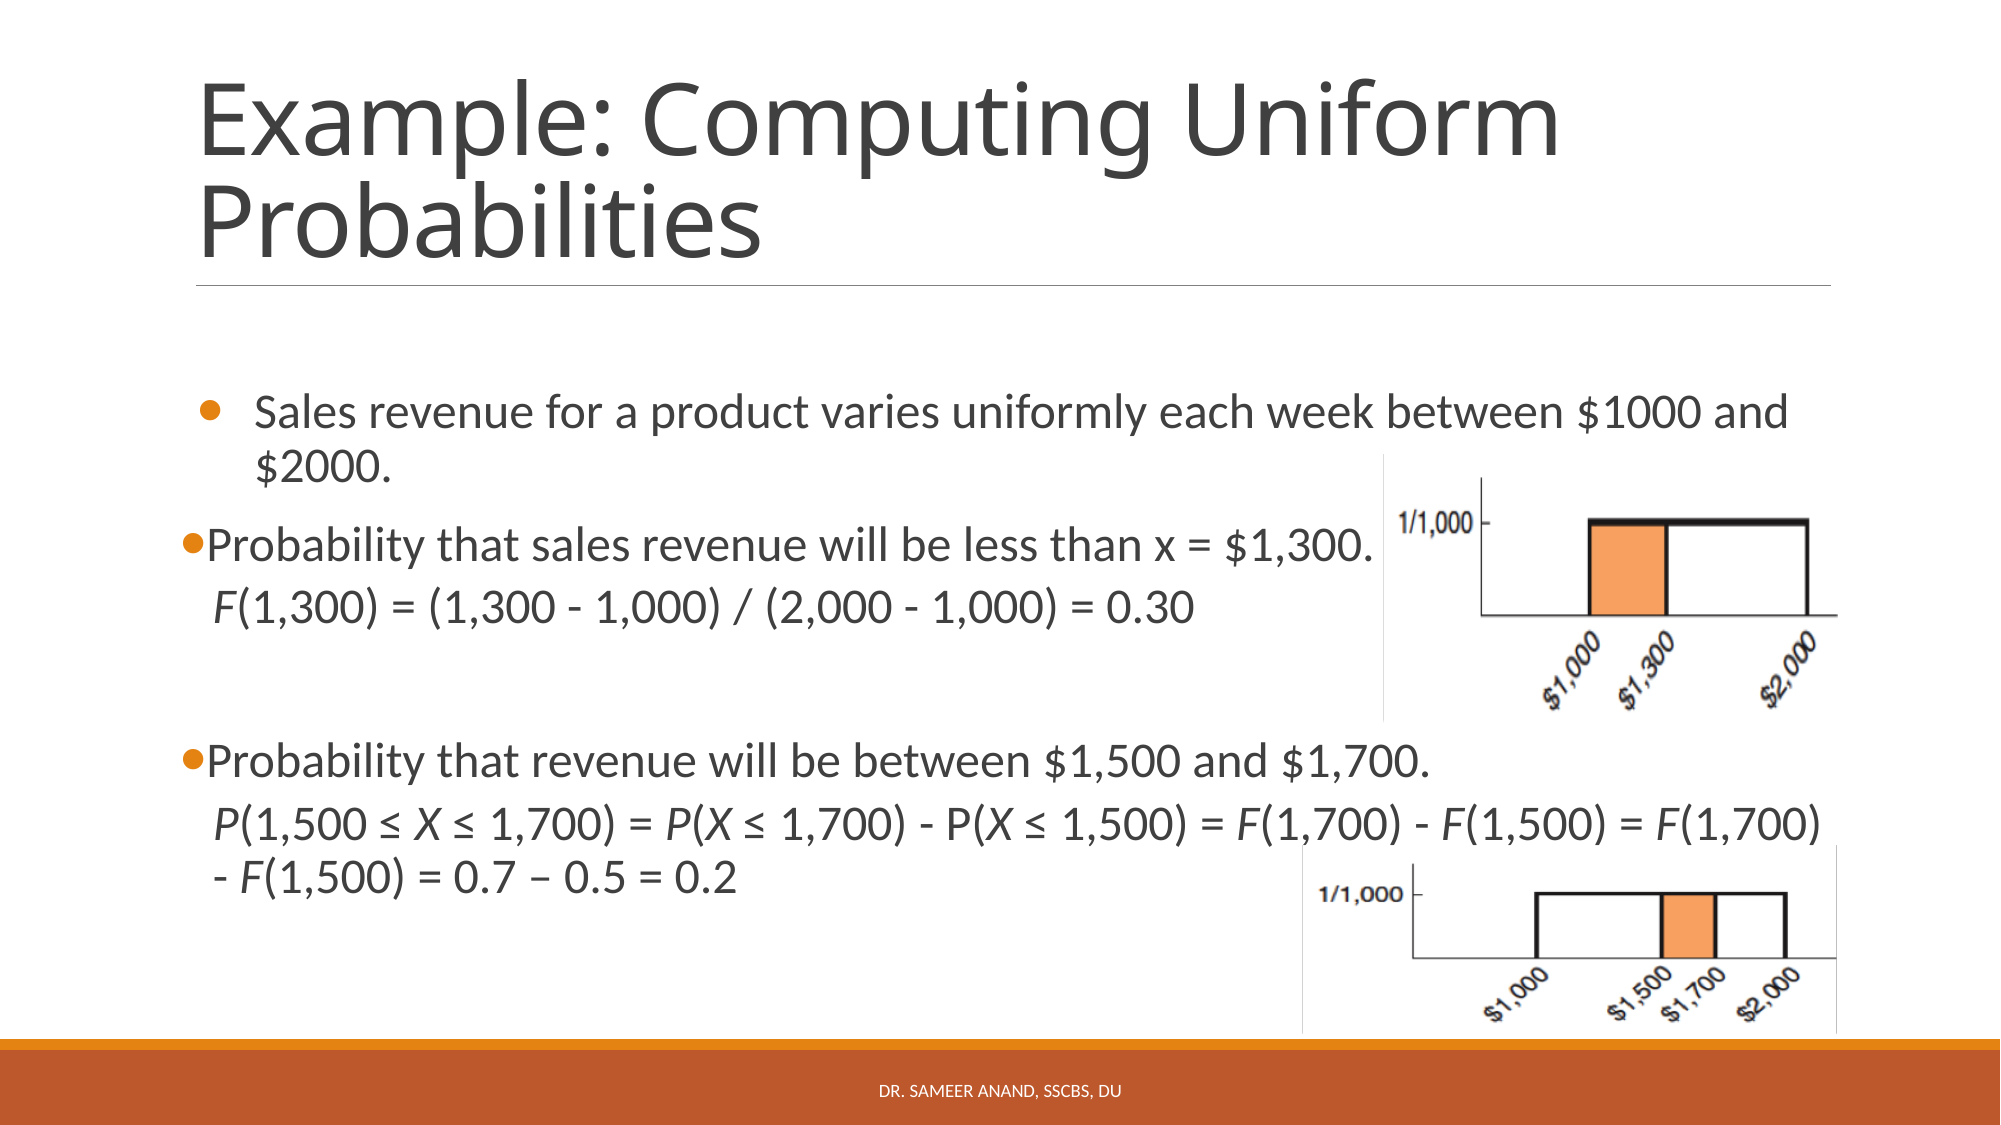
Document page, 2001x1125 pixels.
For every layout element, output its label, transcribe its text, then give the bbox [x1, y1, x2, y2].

picture [1301, 844, 1838, 1035]
footer Dr. Sameer Anand, SSCBS, DU [604, 1059, 1396, 1120]
picture [1381, 453, 1838, 724]
list Sales revenue for a product varies uniformly each week between $1000 and $2000. Probability that sales revenue will be less than x = $1,300. F(1,300) = (1,300 - 1,000) / (2,000 - 1,000) = 0.30 Probability that revenue will be between $1,500 and $1,700. P(1,500 ≤ X ≤ 1,700) = P(X ≤ 1,700) - P(X ≤ 1,500) = F(1,700) - F(1,500) = F(1,700) - F(1,500) = 0.7 – 0.5 = 0.2 [180, 302, 1830, 963]
title Example: Computing Uniform Probabilities [180, 47, 1830, 285]
